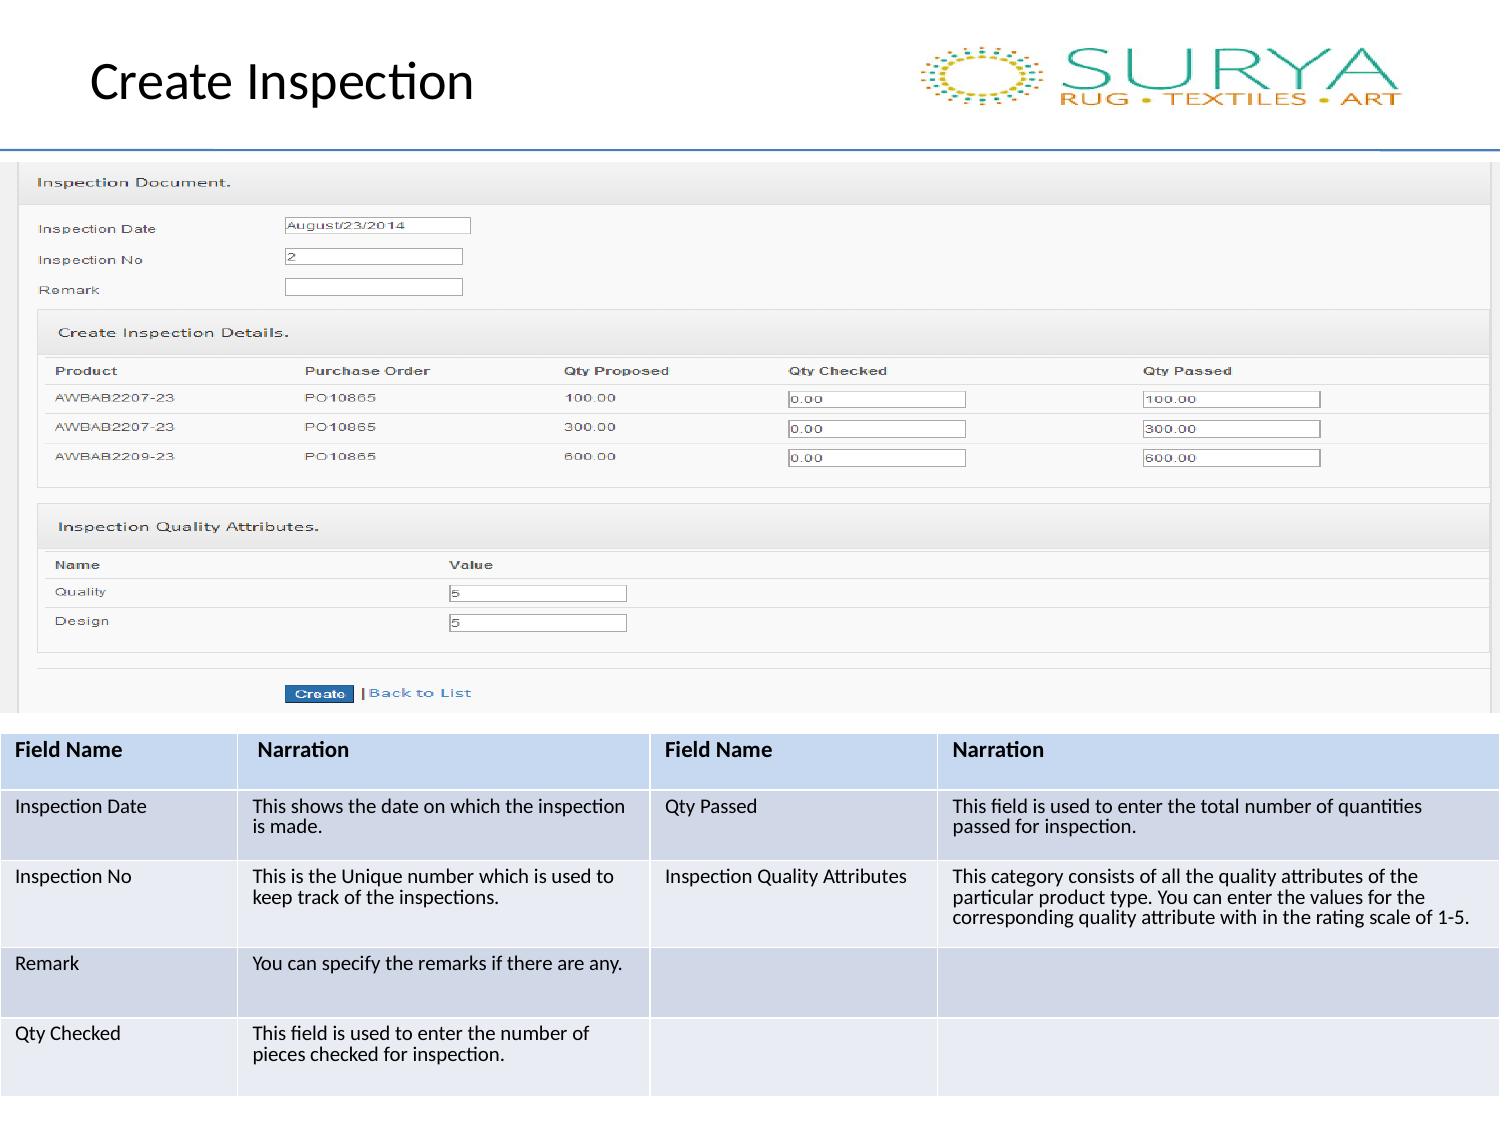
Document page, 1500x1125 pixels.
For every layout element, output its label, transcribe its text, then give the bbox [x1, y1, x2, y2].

table_header Field Name [1, 734, 237, 789]
table_cell Qty Checked [1, 1019, 237, 1096]
title Create Inspection [75, 24, 1425, 130]
table_cell Inspection Quality Attributes [651, 861, 937, 947]
table_header Narration [938, 734, 1499, 789]
table_cell This is the Unique number which is used to keep track of the inspections. [238, 861, 649, 947]
table_header Field Name [651, 734, 937, 789]
table_cell Qty Passed [651, 791, 937, 860]
table_cell [938, 1019, 1499, 1096]
table_cell [651, 1019, 937, 1096]
table_cell [938, 948, 1499, 1017]
table_header Narration [238, 734, 649, 789]
table_cell This field is used to enter the total number of quantities passed for inspection. [938, 791, 1499, 860]
table_cell This category consists of all the quality attributes of the particular product type. You can enter the values for the corresponding quality attribute with in the rating scale of 1-5. [938, 861, 1499, 947]
table_cell This shows the date on which the inspection is made. [238, 791, 649, 860]
table_cell [651, 948, 937, 1017]
table_cell Inspection No [1, 861, 237, 947]
table_cell Inspection Date [1, 791, 237, 860]
table_cell Remark [1, 948, 237, 1017]
table_cell You can specify the remarks if there are any. [238, 948, 649, 1017]
picture [0, 162, 1500, 713]
table_cell This field is used to enter the number of pieces checked for inspection. [238, 1019, 649, 1096]
